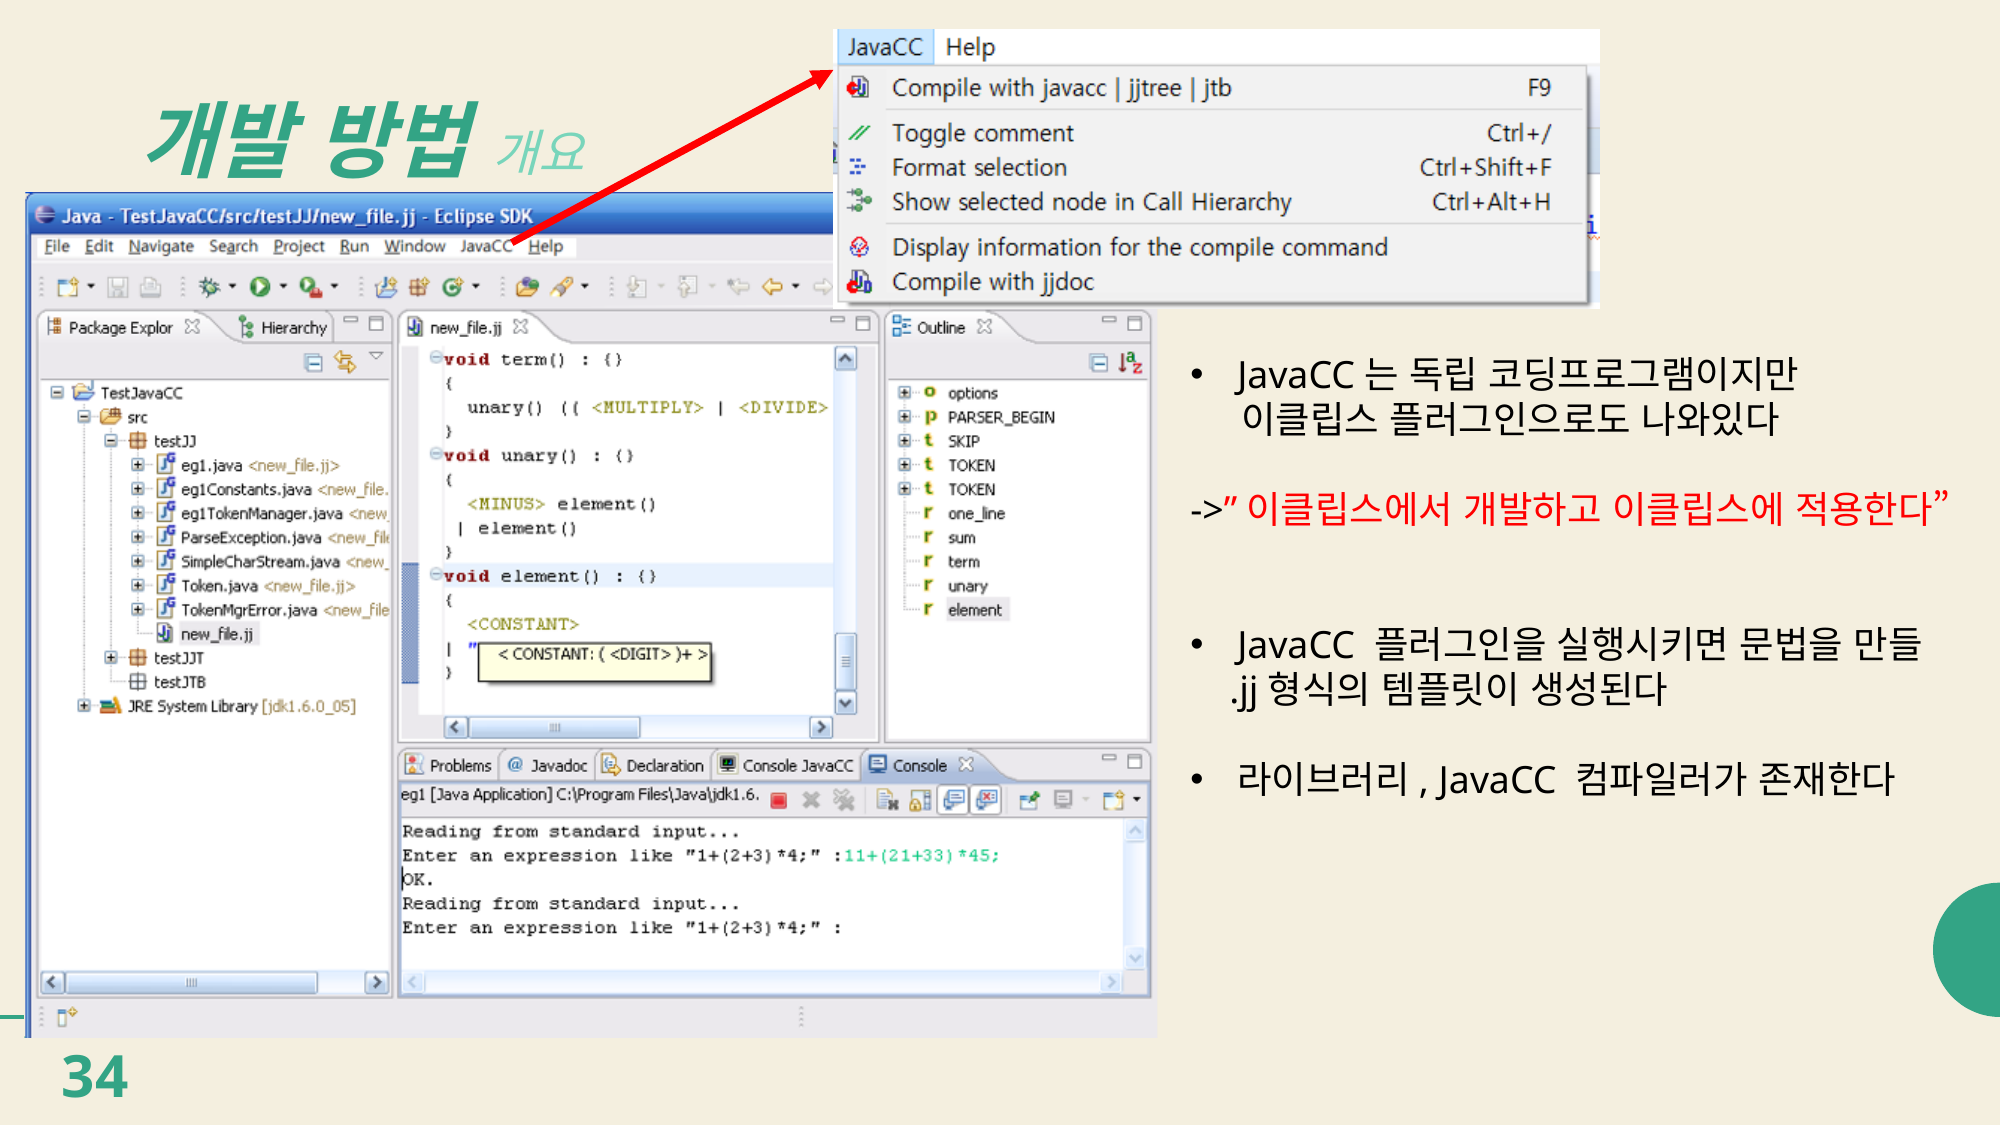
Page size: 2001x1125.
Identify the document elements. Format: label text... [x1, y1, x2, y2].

text_box JavaCC는 독립 코딩프로그램이지만 이클립스 플러그인으로도 나와있다 ->”이클립스에서 개발하고 이클립스에 적용한다” JavaCC 플러그인을 실행시키면 문법을 만들 .jj형식의 템플릿이 생성된다 라이브러리, JavaCC 컴파일러가 존재한다 [1175, 343, 1967, 808]
text_box 34 [47, 1038, 191, 1117]
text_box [511, 69, 834, 243]
picture [24, 29, 1600, 1038]
title 개발 방법 개요 [125, 91, 511, 192]
